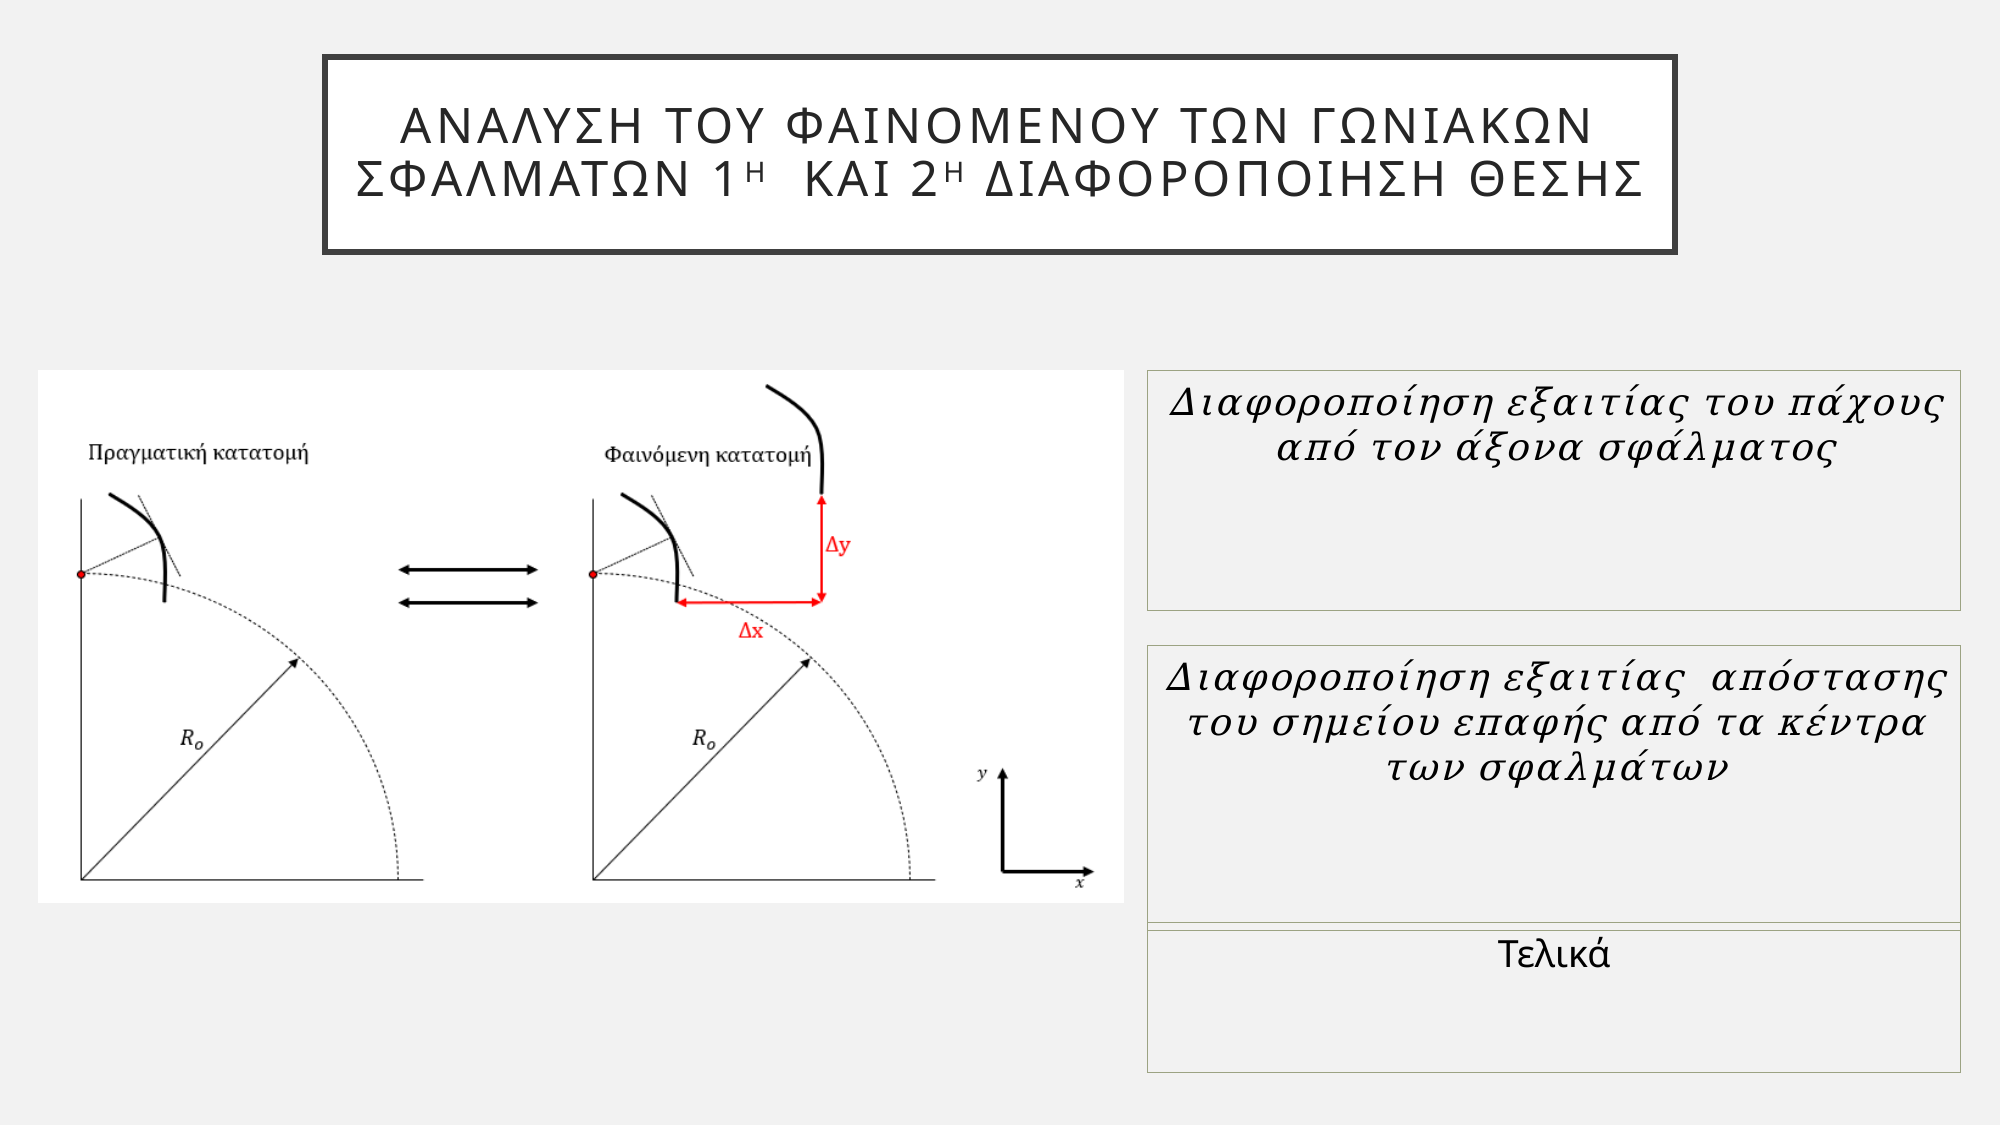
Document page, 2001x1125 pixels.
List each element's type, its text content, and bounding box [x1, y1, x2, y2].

title Αναλυση του φαινομενου των γωνιακων σφαλματων 1η και 2η διαφορΟποιηση θεσησ [322, 54, 1678, 255]
picture [38, 370, 1124, 903]
